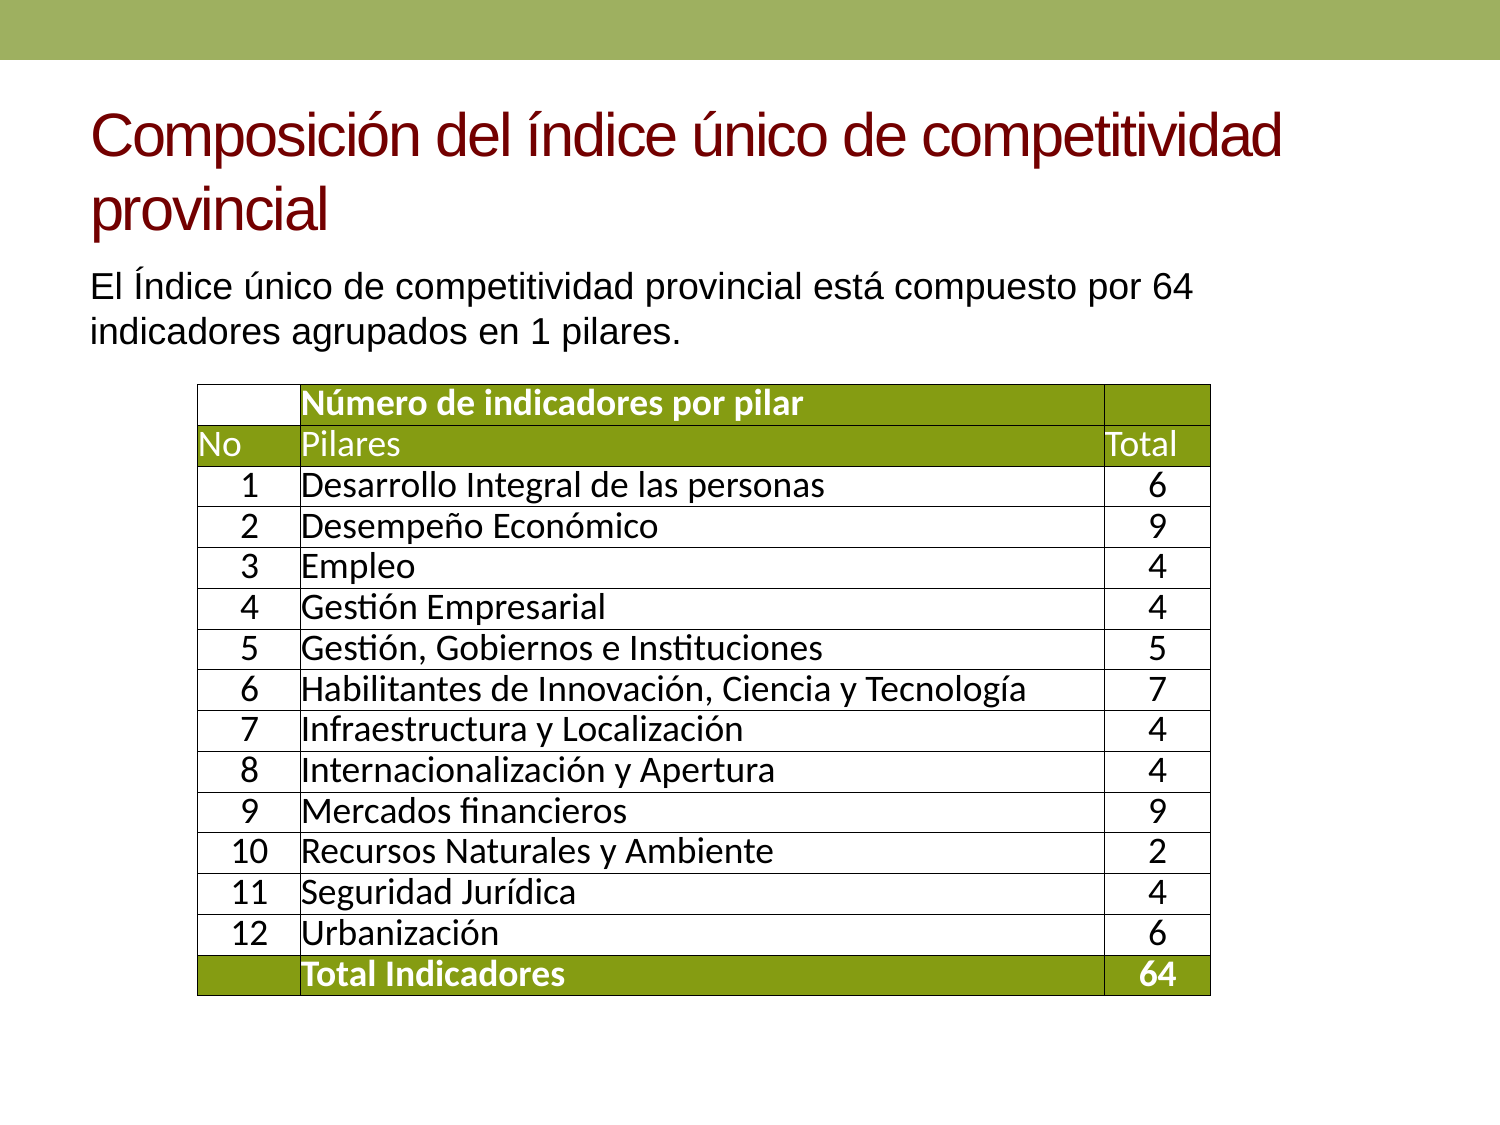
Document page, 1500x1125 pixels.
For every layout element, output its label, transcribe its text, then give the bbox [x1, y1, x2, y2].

table_cell 10 [198, 833, 300, 873]
table_cell No [198, 426, 300, 466]
table_cell 11 [198, 874, 300, 914]
table_cell 8 [198, 752, 300, 792]
table_cell 2 [1105, 833, 1210, 873]
table_cell Pilares [301, 426, 1104, 466]
table_cell 1 [198, 467, 300, 506]
table_header [1105, 385, 1210, 425]
table_cell Gestión Empresarial [301, 589, 1104, 629]
table_cell Recursos Naturales y Ambiente [301, 833, 1104, 873]
table_cell 6 [1105, 915, 1210, 955]
table_header [198, 385, 300, 425]
table_cell [198, 956, 300, 995]
table_cell 7 [1105, 670, 1210, 710]
table_cell 2 [198, 507, 300, 547]
table_cell Desempeño Económico [301, 507, 1104, 547]
table_cell Desarrollo Integral de las personas [301, 467, 1104, 506]
table_cell Urbanización [301, 915, 1104, 955]
table_cell Habilitantes de Innovación, Ciencia y Tecnología [301, 670, 1104, 710]
table_cell 6 [1105, 467, 1210, 506]
table_cell 9 [1105, 507, 1210, 547]
text_box El Índice único de competitividad provincial está compuesto por 64 indicadores agrupados en 1 pilares. [74, 254, 1391, 360]
table_cell Empleo [301, 548, 1104, 588]
title Composición del índice único de competitividad provincial [75, 87, 1425, 250]
table_cell 6 [198, 670, 300, 710]
table_cell 3 [198, 548, 300, 588]
table_cell Gestión, Gobiernos e Instituciones [301, 630, 1104, 669]
table_cell Infraestructura y Localización [301, 711, 1104, 751]
table_cell 4 [1105, 752, 1210, 792]
table_cell Internacionalización y Apertura [301, 752, 1104, 792]
table_cell Total [1105, 426, 1210, 466]
table_cell 5 [1105, 630, 1210, 669]
table_cell 9 [198, 793, 300, 832]
table_cell 12 [198, 915, 300, 955]
table_cell 64 [1105, 956, 1210, 995]
table_cell 9 [1105, 793, 1210, 832]
table_cell 4 [1105, 711, 1210, 751]
table_cell Seguridad Jurídica [301, 874, 1104, 914]
table_cell 7 [198, 711, 300, 751]
table_cell 5 [198, 630, 300, 669]
table_cell 4 [198, 589, 300, 629]
table_cell 4 [1105, 548, 1210, 588]
table_cell Total Indicadores [301, 956, 1104, 995]
table_cell 4 [1105, 589, 1210, 629]
table_cell Mercados financieros [301, 793, 1104, 832]
table_cell 4 [1105, 874, 1210, 914]
table_header Número de indicadores por pilar [301, 385, 1104, 425]
